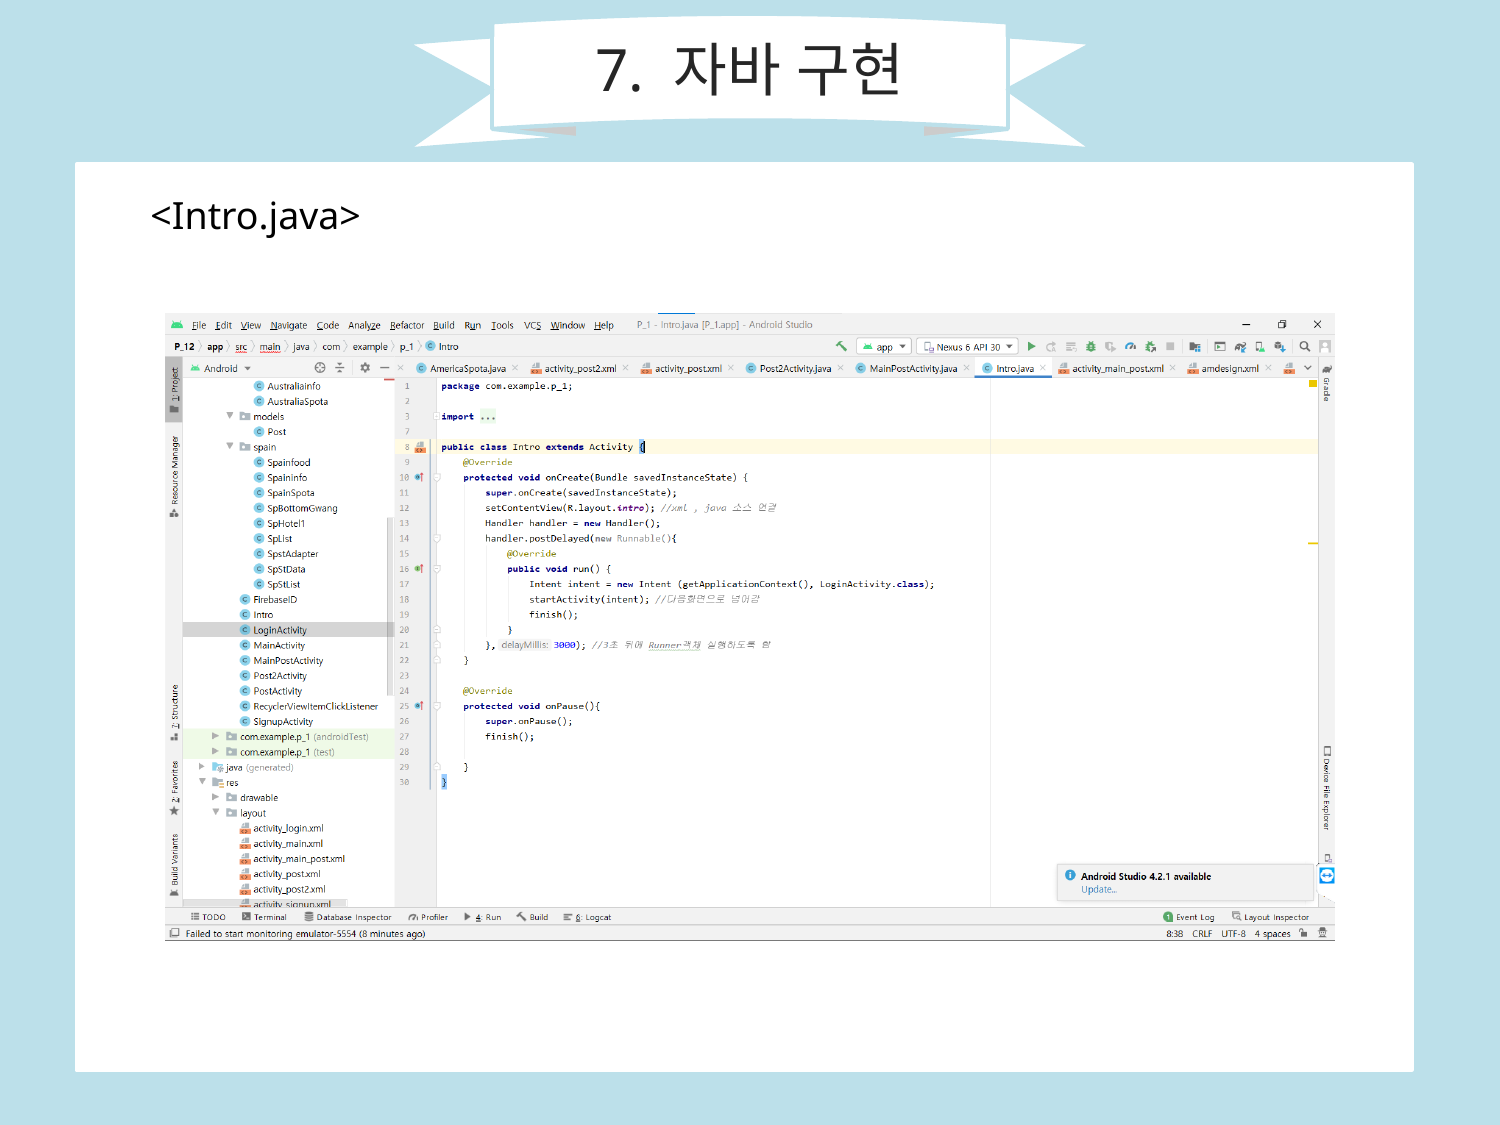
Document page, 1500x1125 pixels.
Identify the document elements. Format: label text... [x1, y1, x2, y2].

text_box <Intro.java> [135, 184, 384, 245]
text_box [75, 162, 1414, 1072]
picture [165, 313, 1335, 941]
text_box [406, 13, 1094, 150]
